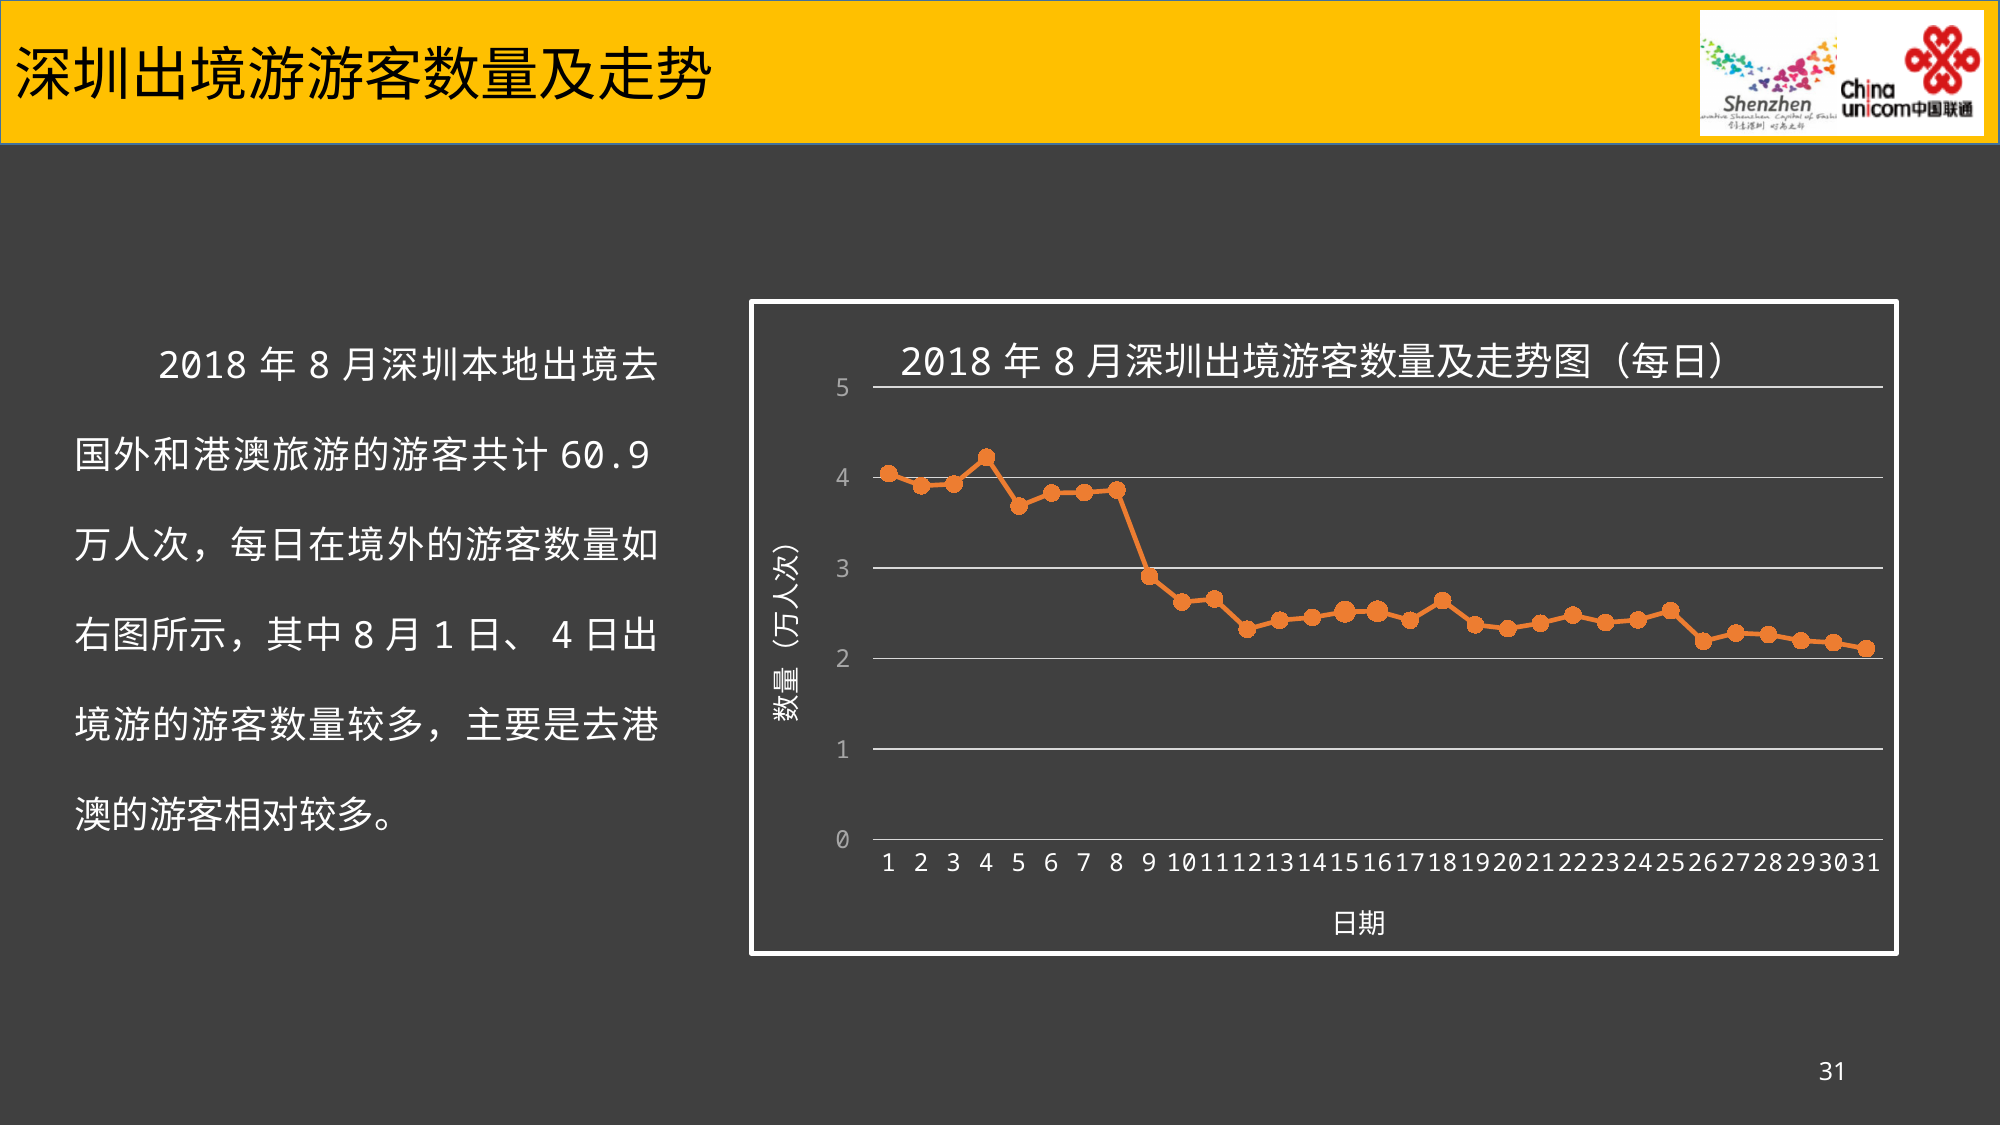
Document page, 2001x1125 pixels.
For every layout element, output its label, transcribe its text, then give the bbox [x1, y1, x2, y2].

chart [748, 298, 1899, 956]
text_box 深圳出境游游客数量及走势 [0, 0, 2000, 145]
slide_number 31 [1412, 1042, 1863, 1103]
picture [1700, 10, 1984, 136]
text_box 2018年8月深圳本地出境去国外和港澳旅游的游客共计60.9万人次，每日在境外的游客数量如右图所示，其中8月1日、4日出境游的游客数量较多，主要是去港澳的游客相对较多。 [59, 249, 674, 844]
